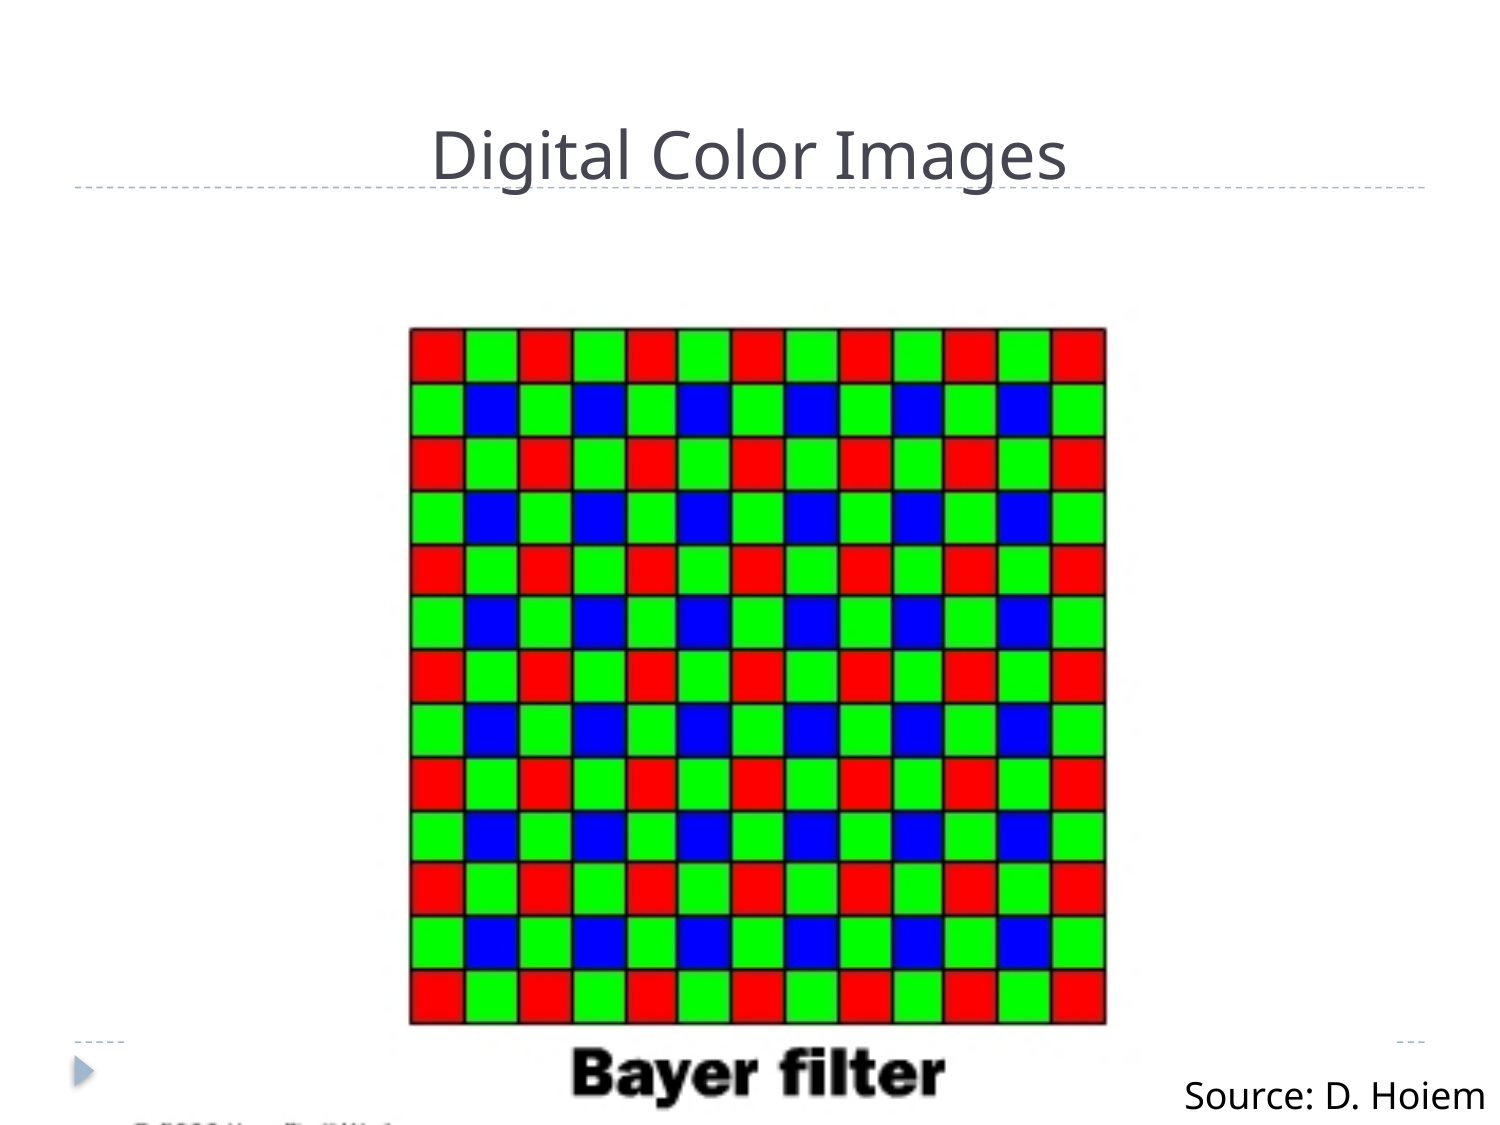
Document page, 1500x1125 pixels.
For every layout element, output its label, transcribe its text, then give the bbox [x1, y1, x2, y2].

picture [124, 201, 1394, 1125]
title Digital Color Images [75, 24, 1425, 200]
text_box Source: D. Hoiem [1399, 1064, 1500, 1124]
